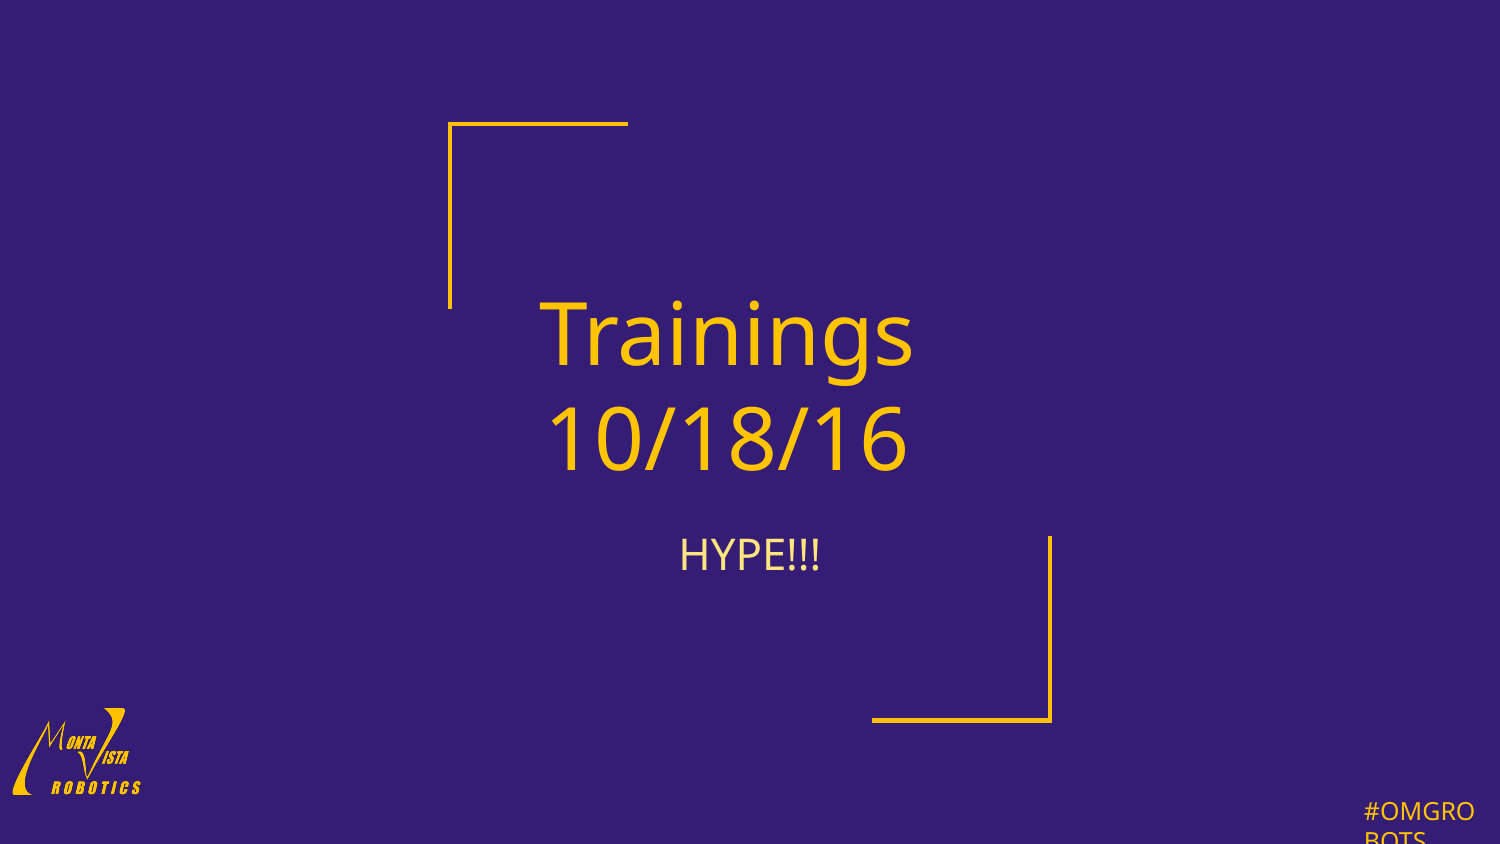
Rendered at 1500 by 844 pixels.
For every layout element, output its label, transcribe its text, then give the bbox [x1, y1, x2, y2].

title Trainings 10/18/16 [476, 250, 978, 503]
subtitle HYPE!!! [499, 511, 1001, 627]
picture [10, 705, 144, 799]
